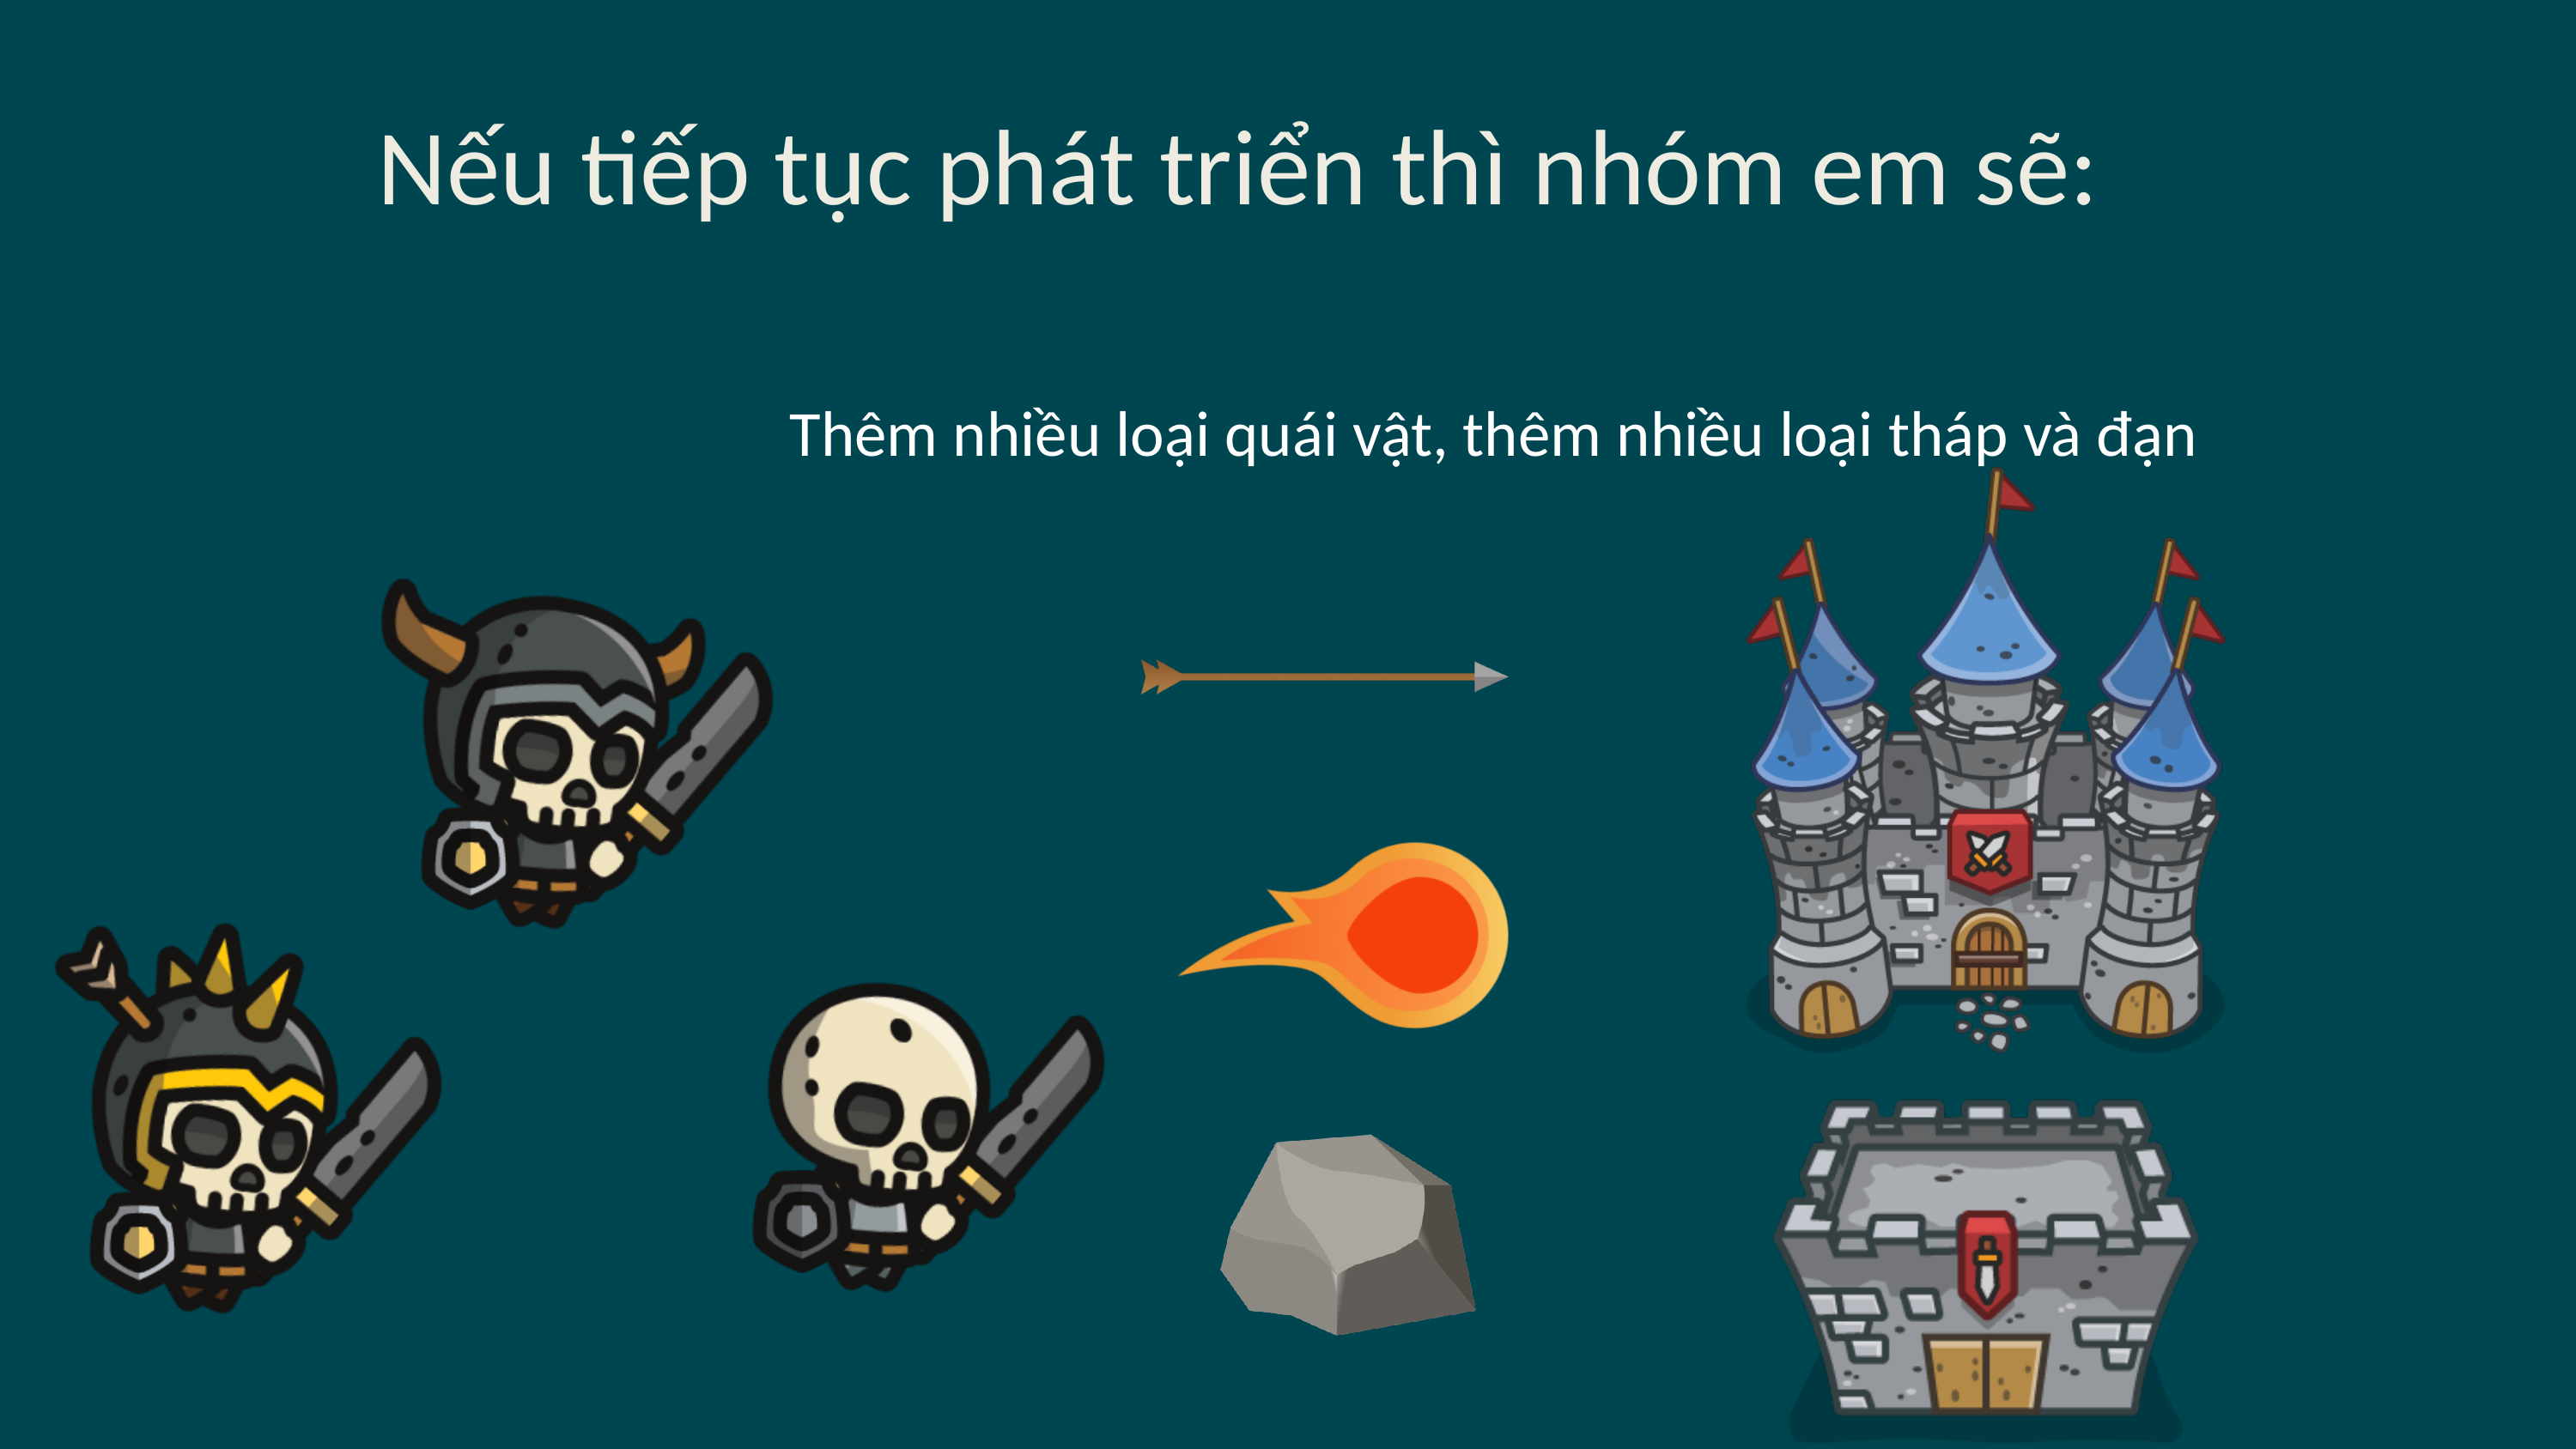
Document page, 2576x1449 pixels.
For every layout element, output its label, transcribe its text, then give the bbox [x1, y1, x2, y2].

text_box Thêm nhiều loại quái vật, thêm nhiều loại tháp và đạn [776, 308, 2212, 476]
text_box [0, 509, 1195, 1361]
picture [1177, 841, 1509, 1030]
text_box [1674, 452, 2300, 1449]
text_box Nếu tiếp tục phát triển thì nhóm em sẽ: [364, 91, 2114, 233]
picture [1220, 1134, 1477, 1336]
picture [1139, 659, 1509, 694]
